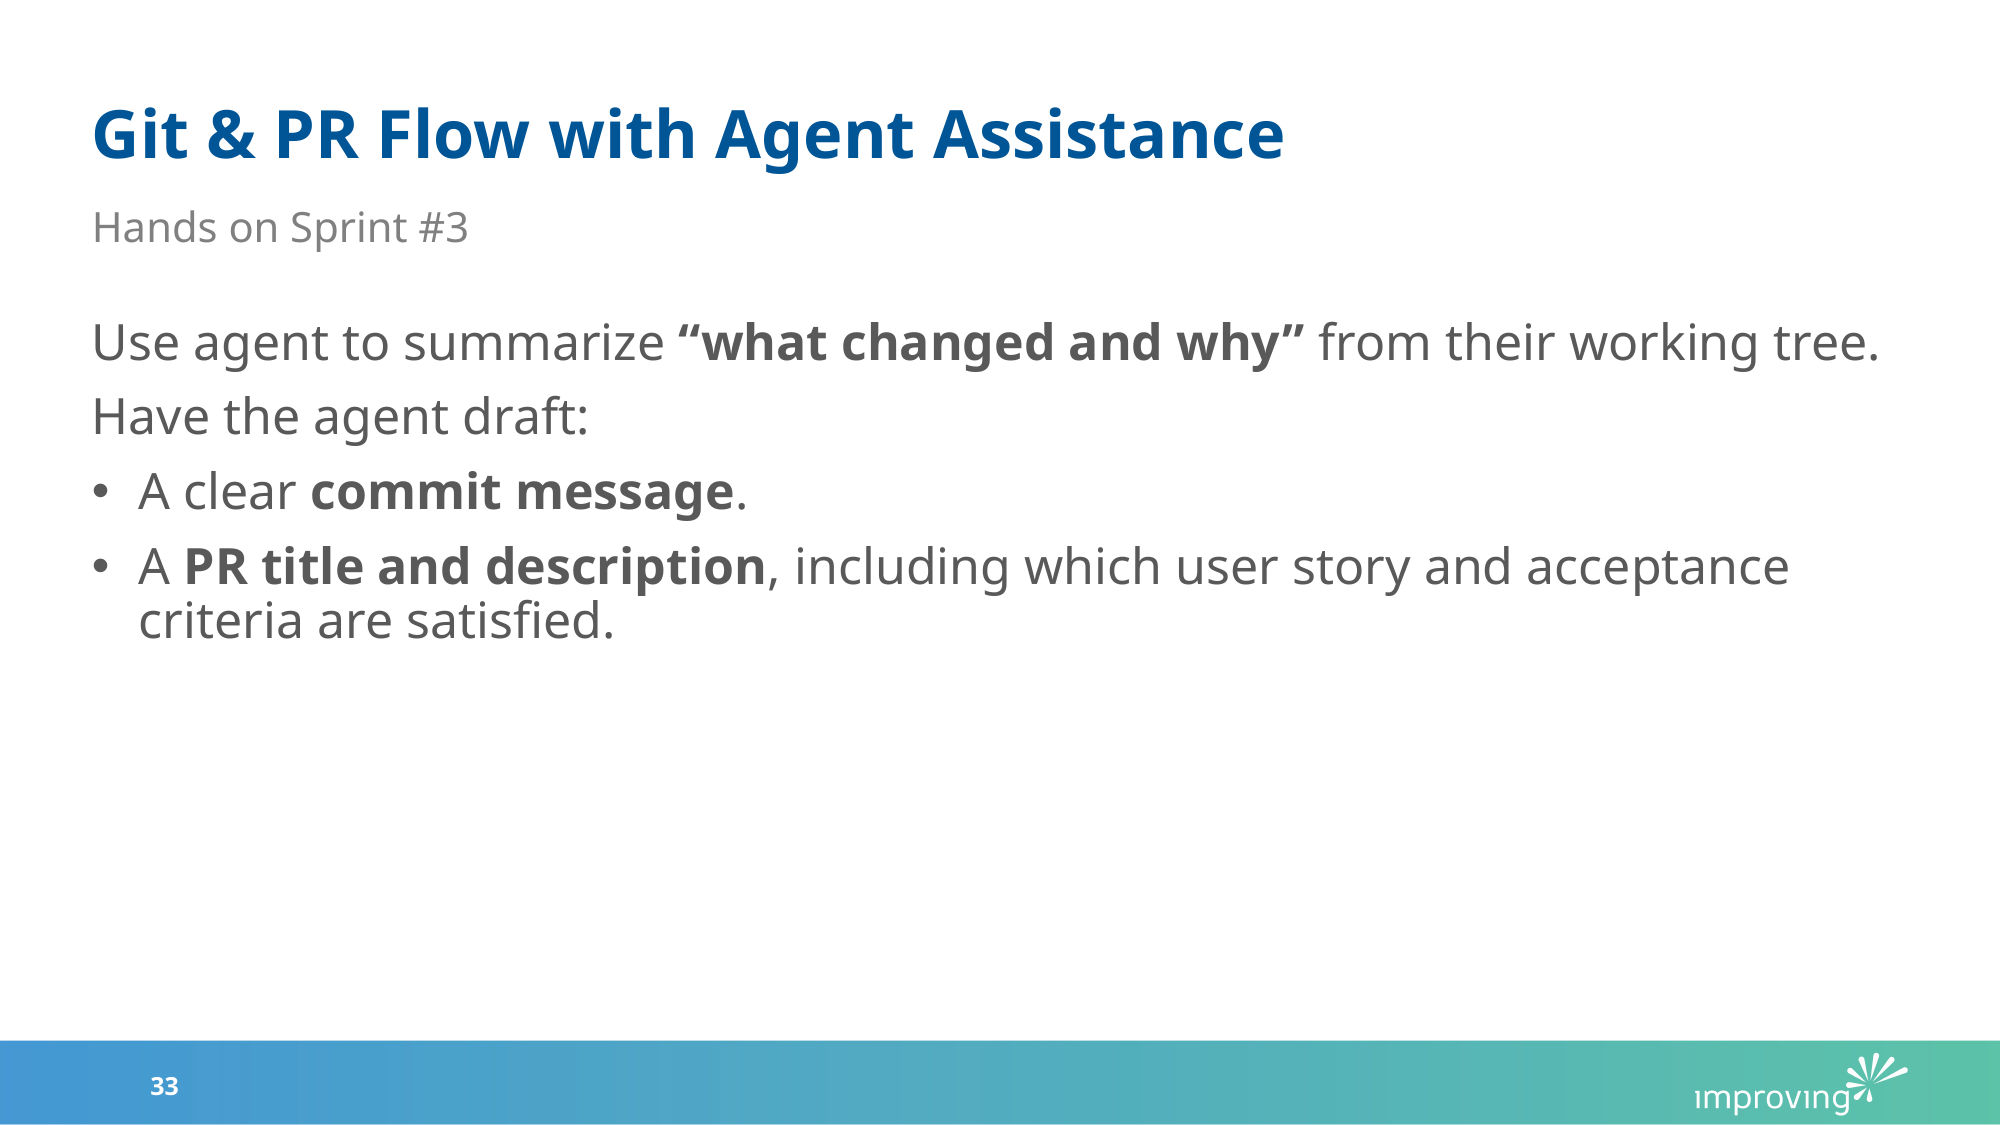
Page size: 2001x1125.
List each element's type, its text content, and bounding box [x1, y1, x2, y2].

list Use agent to summarize “what changed and why” from their working tree. Have the agent draft: A clear commit message. A PR title and description, including which user story and acceptance criteria are satisfied. [76, 309, 1916, 966]
picture [0, 0, 2000, 1125]
title Git & PR Flow with Agent Assistance [76, 71, 1915, 181]
list Hands on Sprint #3 [76, 198, 1916, 269]
